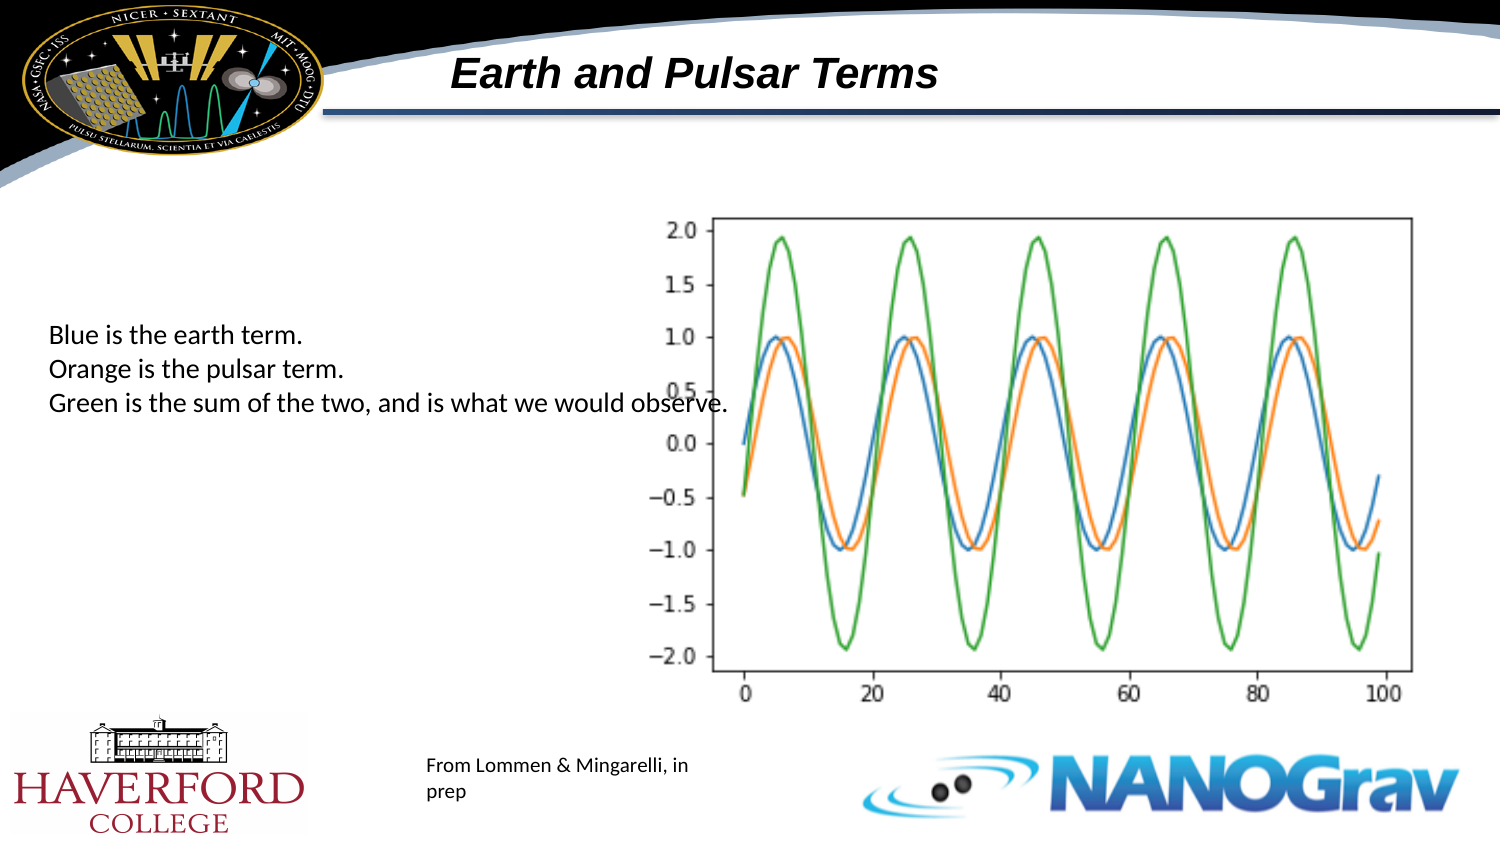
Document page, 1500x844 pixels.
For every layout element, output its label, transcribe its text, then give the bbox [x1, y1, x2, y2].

text_box Blue is the earth term. Orange is the pulsar term. Green is the sum of the two, and is what we would observe. [33, 309, 595, 426]
text_box From Lommen & Mingarelli, in prep [411, 744, 718, 810]
title Earth and Pulsar Terms [435, 33, 1425, 110]
picture [0, 0, 1500, 844]
